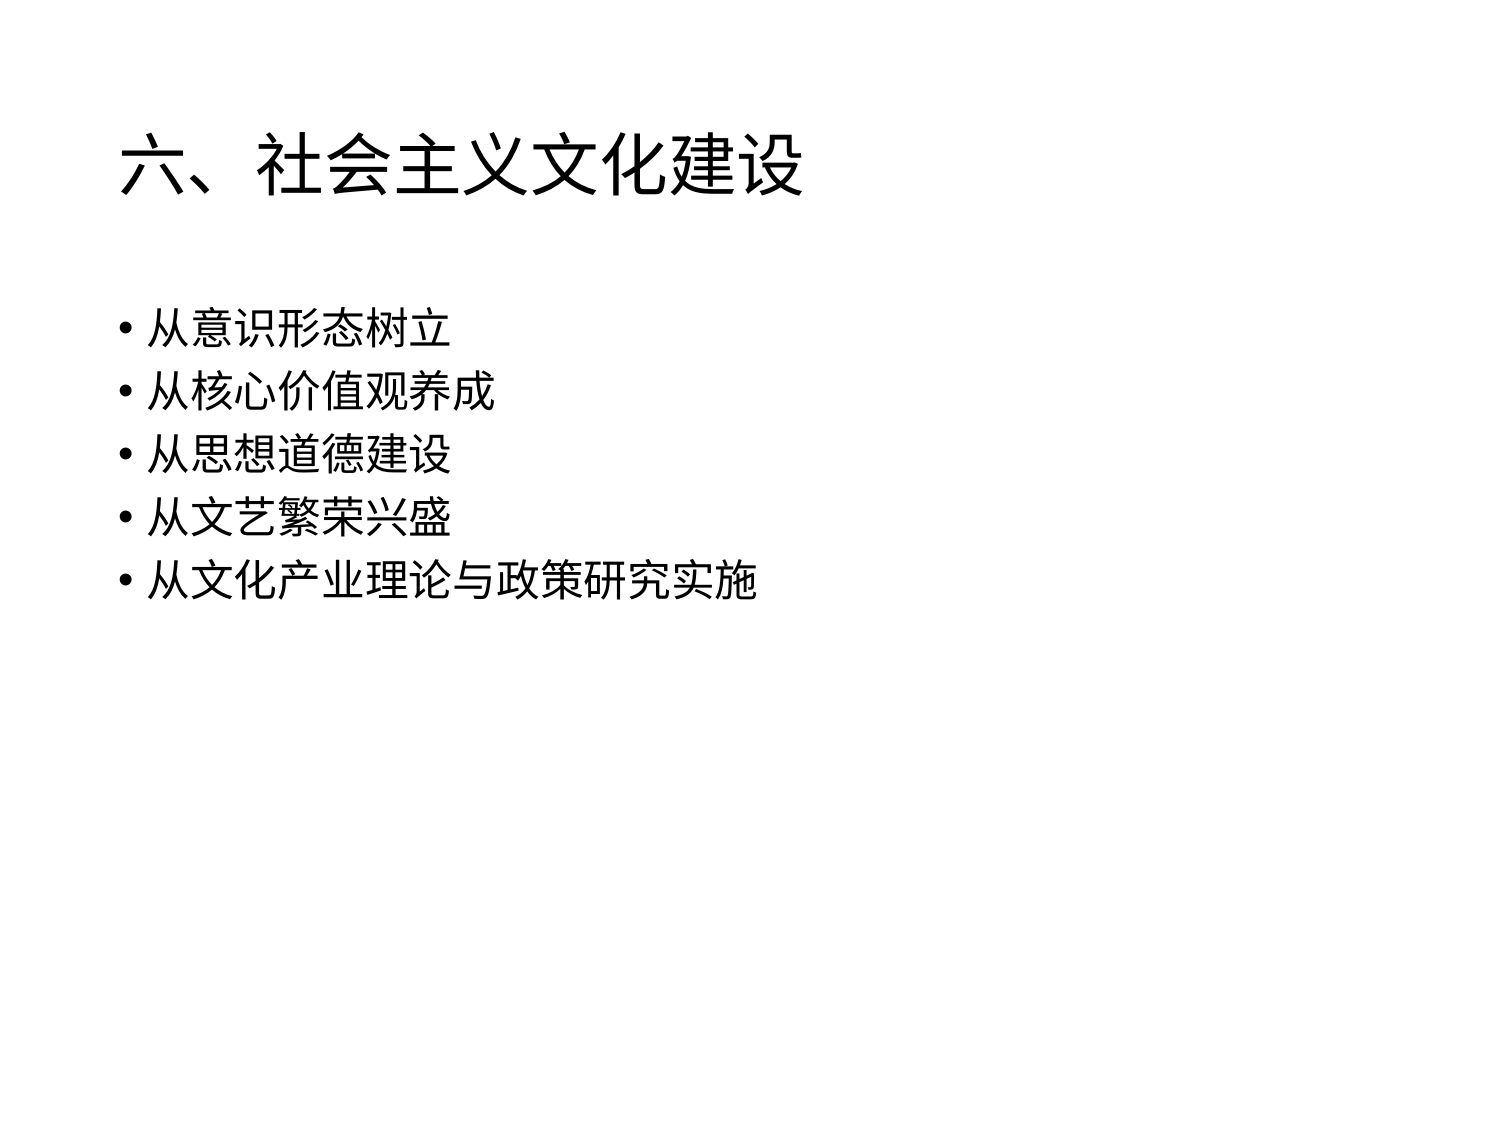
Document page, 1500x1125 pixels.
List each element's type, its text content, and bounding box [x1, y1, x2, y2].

title 六、社会主义文化建设 [103, 59, 1397, 278]
list 从意识形态树立 从核心价值观养成 从思想道德建设 从文艺繁荣兴盛 从文化产业理论与政策研究实施 [103, 299, 1397, 1014]
